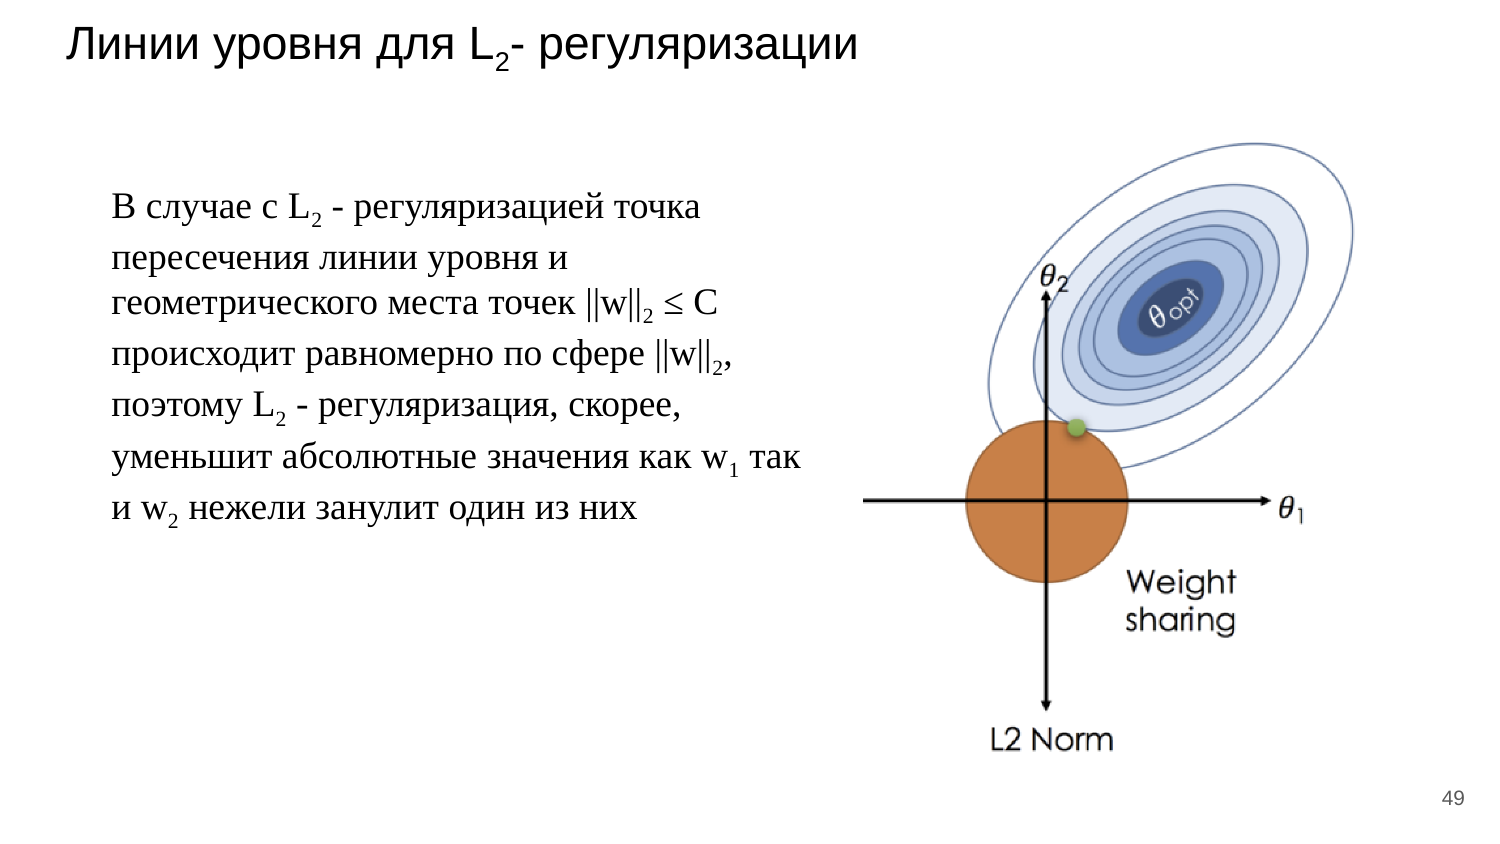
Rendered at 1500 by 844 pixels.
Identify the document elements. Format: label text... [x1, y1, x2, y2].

text_box В случае с L2 - регуляризацией точка пересечения линии уровня и геометрического места точек ||w||2 ≤ C происходит равномерно по сфере ||w||2, поэтому L2 - регуляризация, скорее, уменьшит абсолютные значения как w1 так и w2 нежели занулит один из них [96, 166, 821, 548]
title Линии уровня для L2- регуляризации [51, 0, 1449, 92]
slide_number ‹#› [1389, 764, 1480, 830]
picture [863, 126, 1362, 776]
